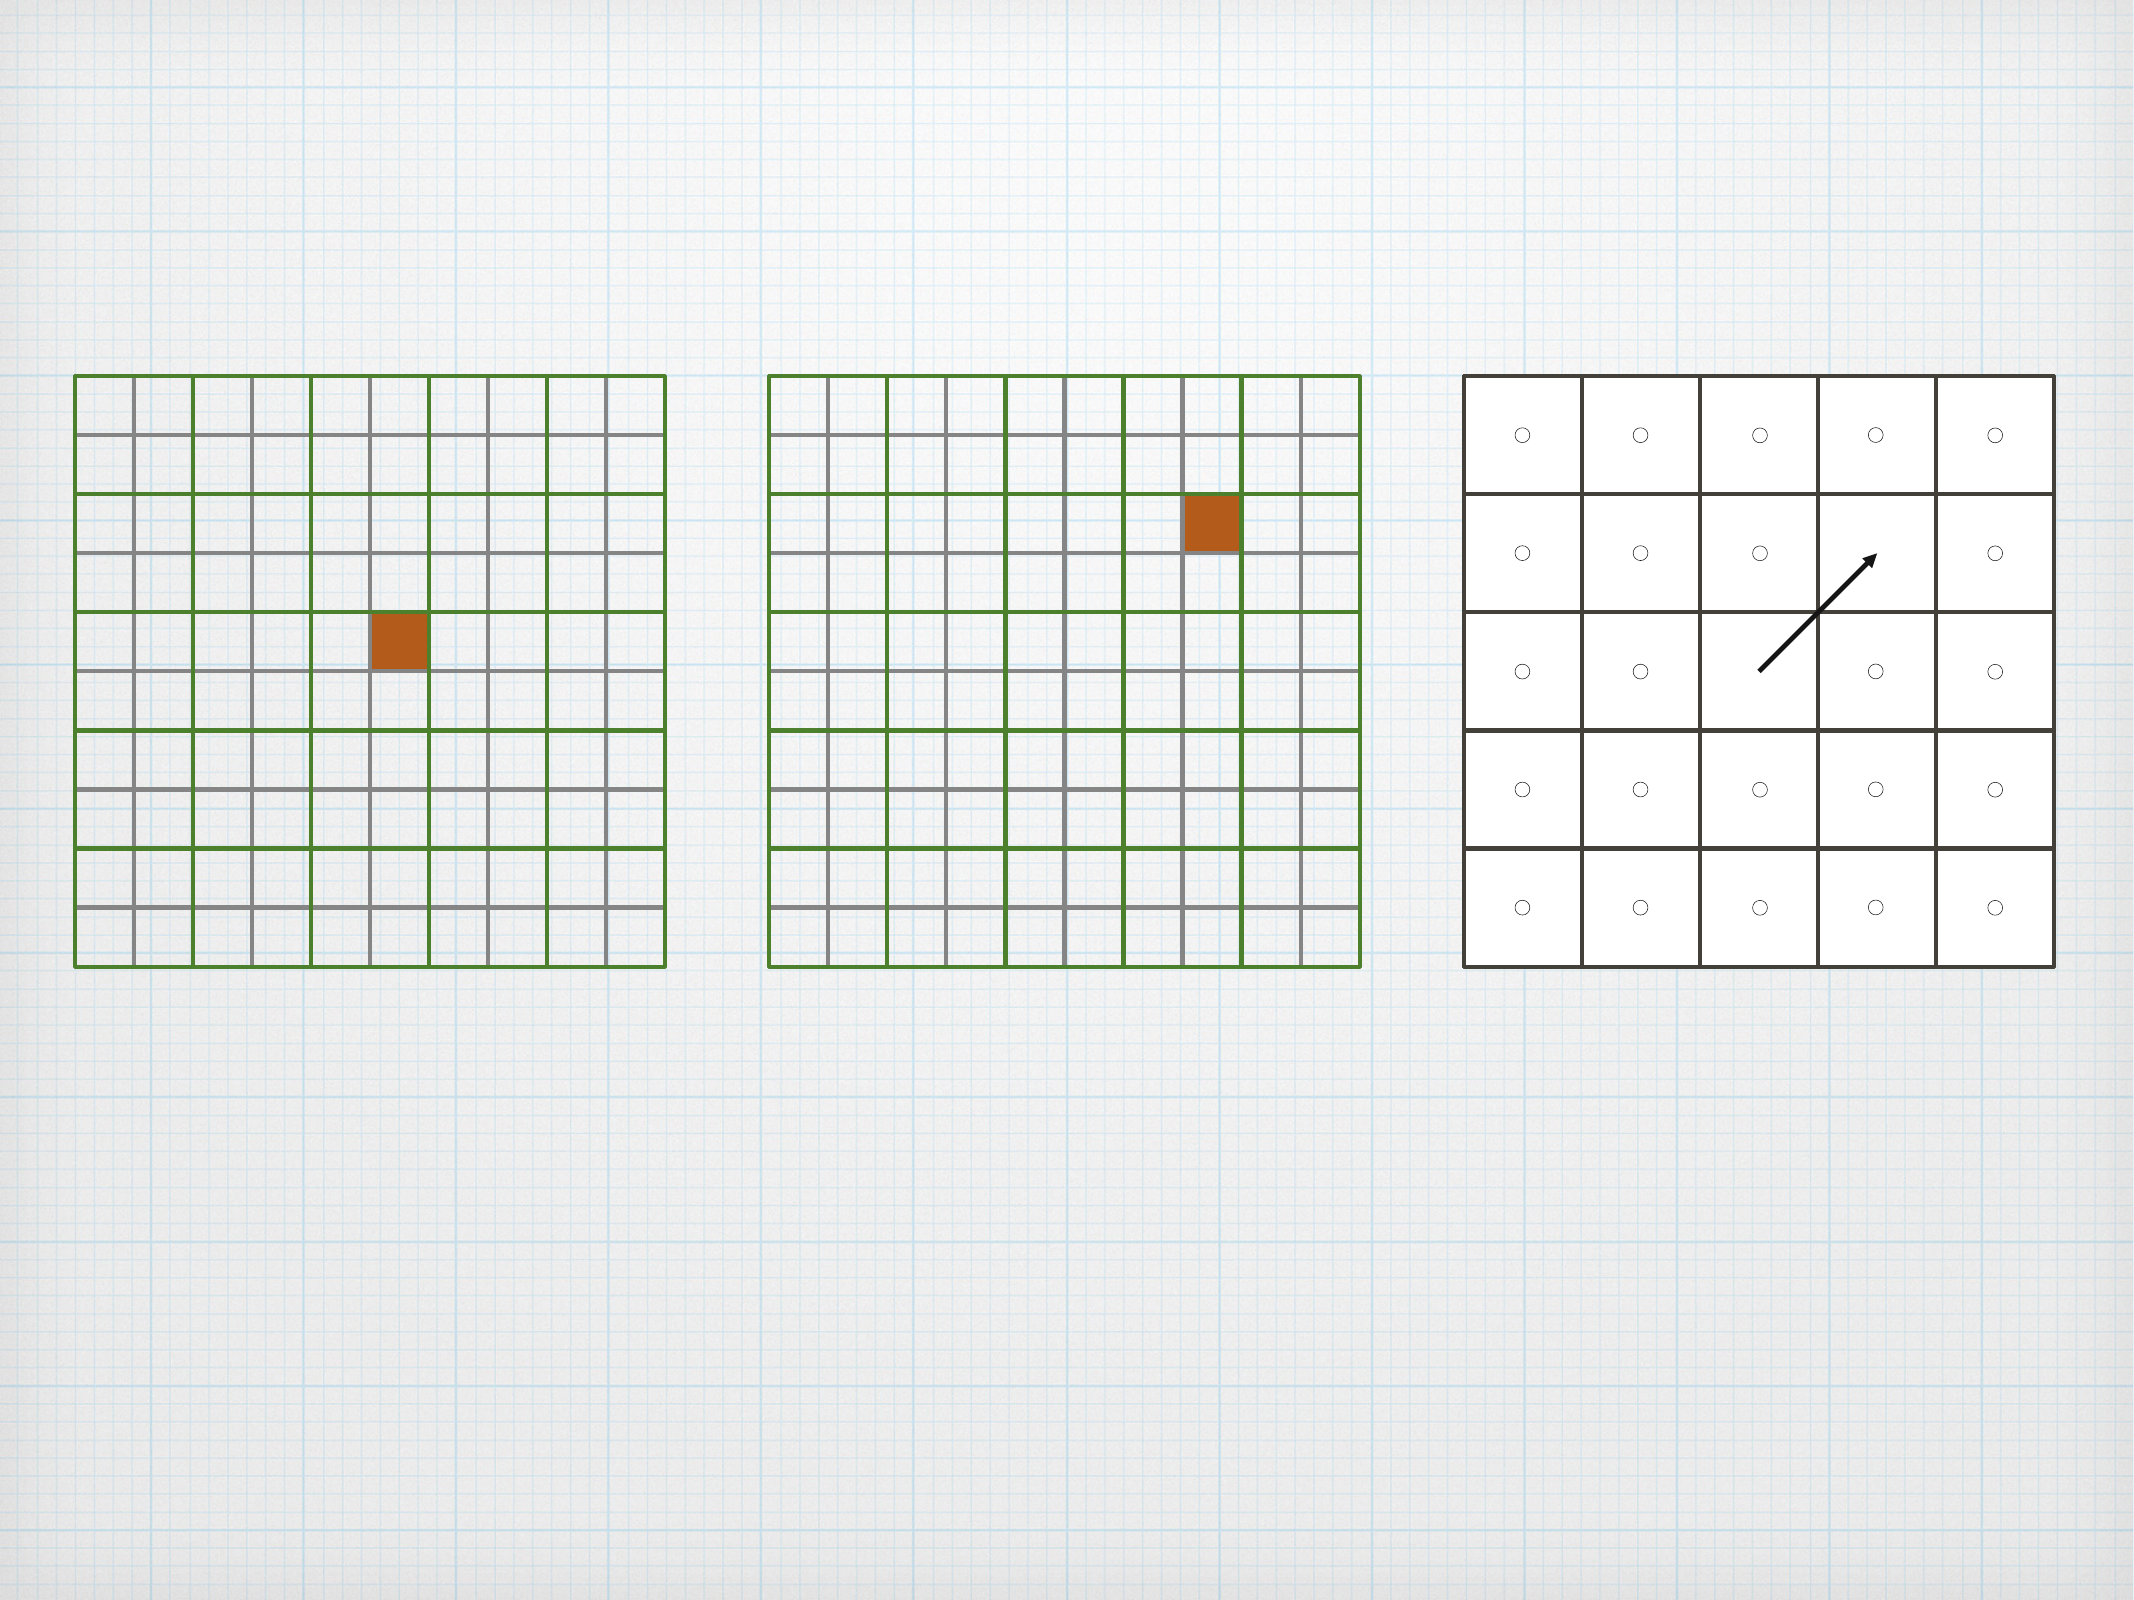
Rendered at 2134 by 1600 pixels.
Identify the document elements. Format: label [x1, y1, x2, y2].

picture [0, 0, 2134, 1600]
text_box [74, 375, 666, 967]
text_box [768, 375, 1360, 967]
text_box [1463, 375, 2055, 967]
